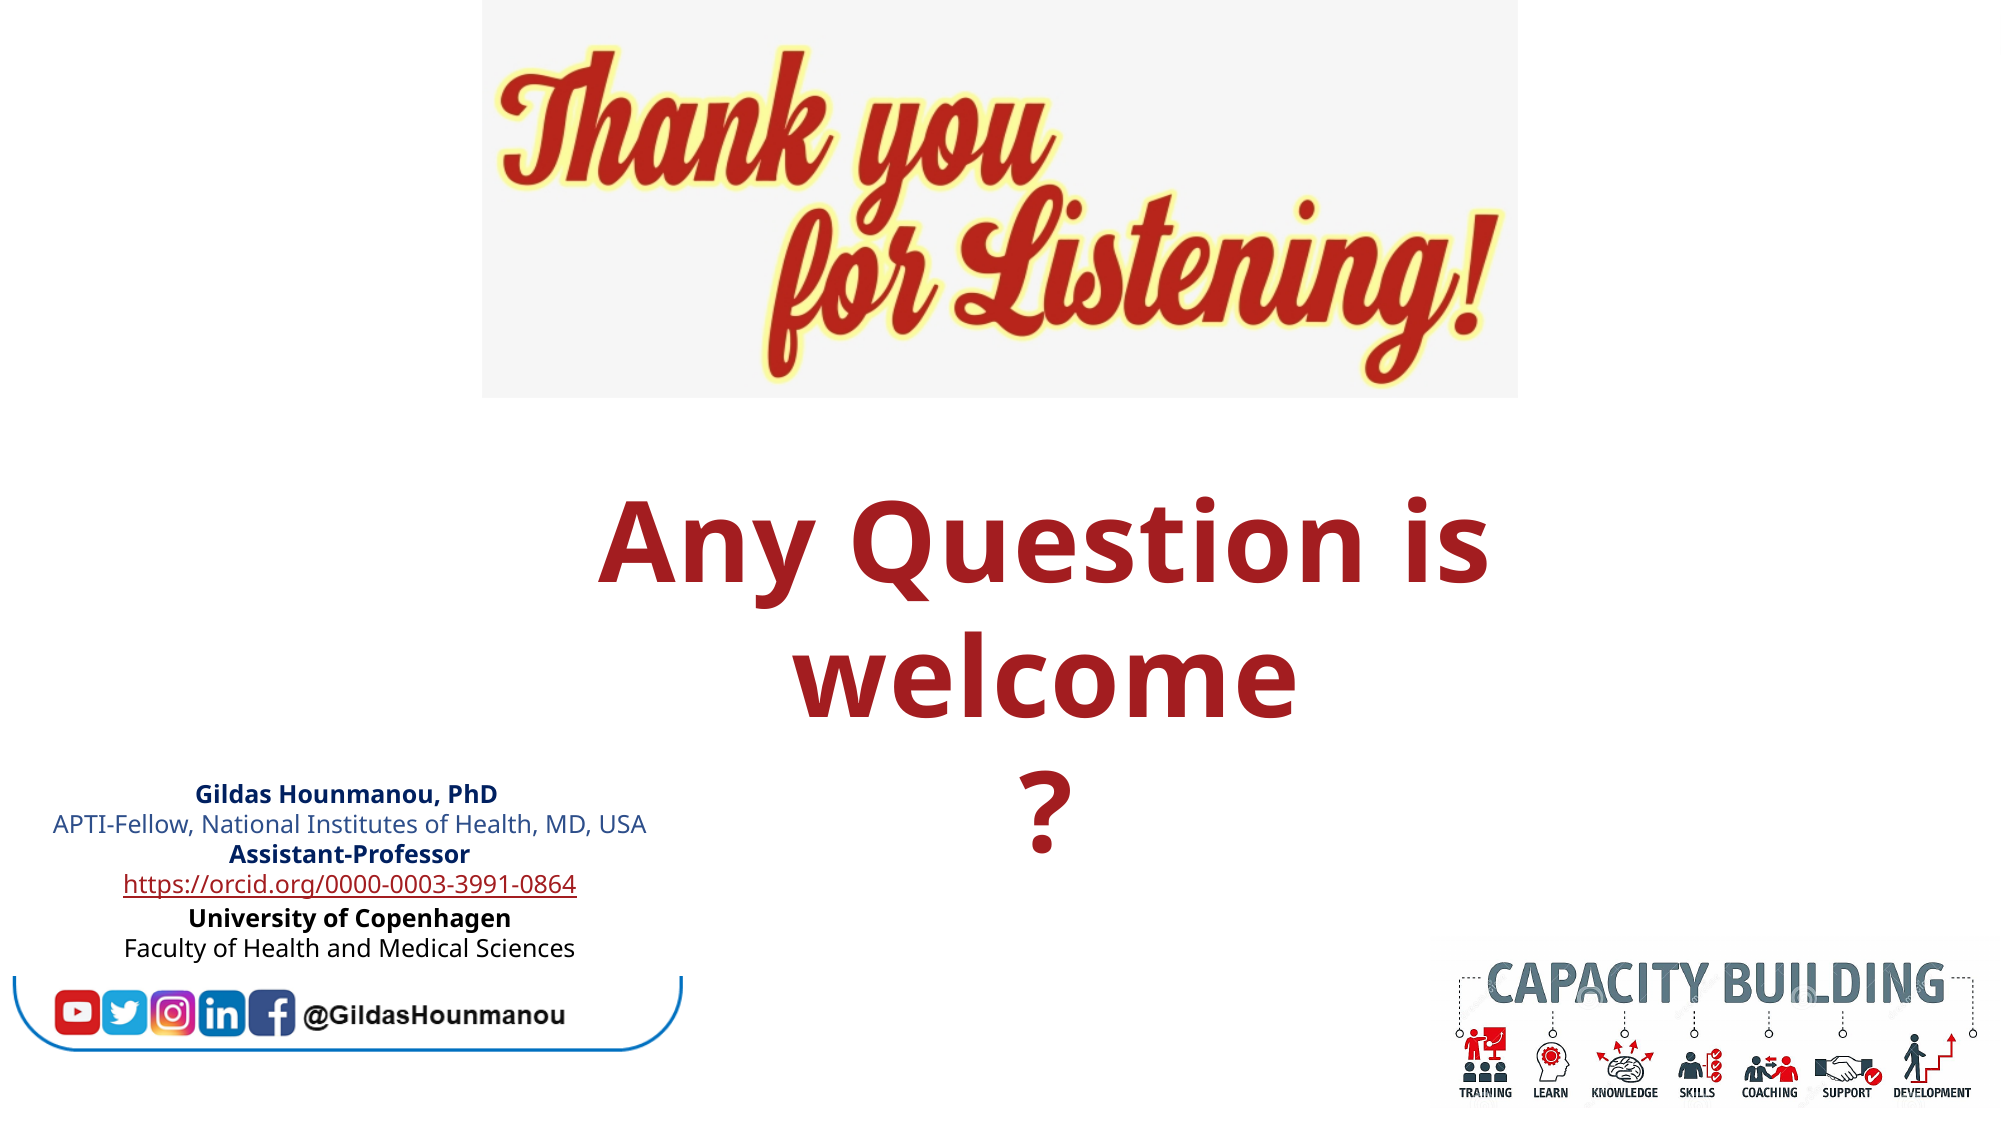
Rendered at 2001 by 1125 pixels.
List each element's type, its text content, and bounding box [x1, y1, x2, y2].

picture [10, 976, 689, 1058]
picture [1430, 936, 2000, 1108]
picture [482, 0, 1518, 398]
text_box Gildas Hounmanou, PhD APTI-Fellow, National Institutes of Health, MD, USA Assistant-Professor https://orcid.org/0000-0003-3991-0864 University of Copenhagen Faculty of Health and Medical Sciences [0, 771, 701, 971]
text_box Any Question is welcome ? [556, 462, 1536, 861]
